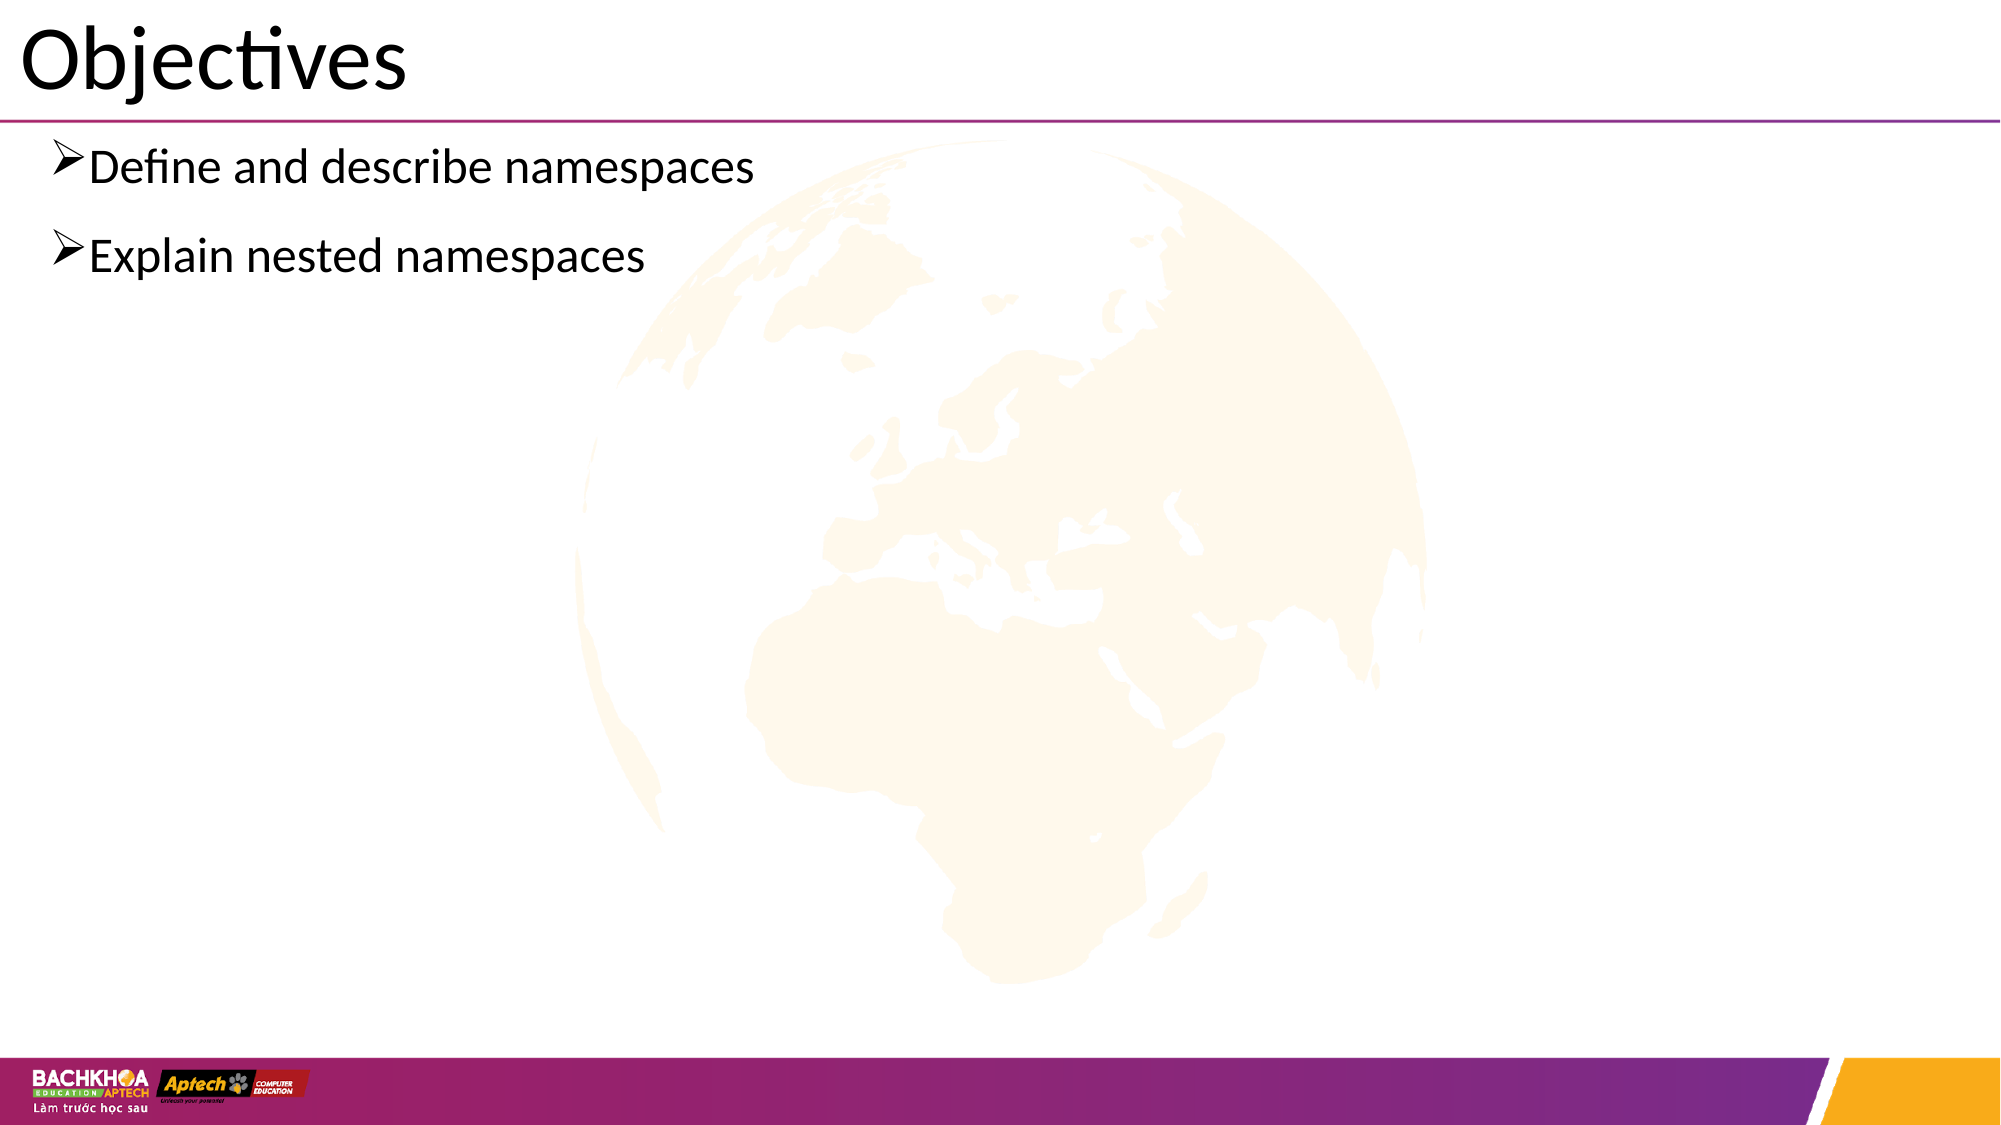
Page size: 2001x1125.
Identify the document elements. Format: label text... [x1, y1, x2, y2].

list Define and describe namespaces Explain nested namespaces [5, 125, 1993, 1014]
title Objectives [5, 3, 1993, 116]
picture [0, 0, 2001, 1125]
